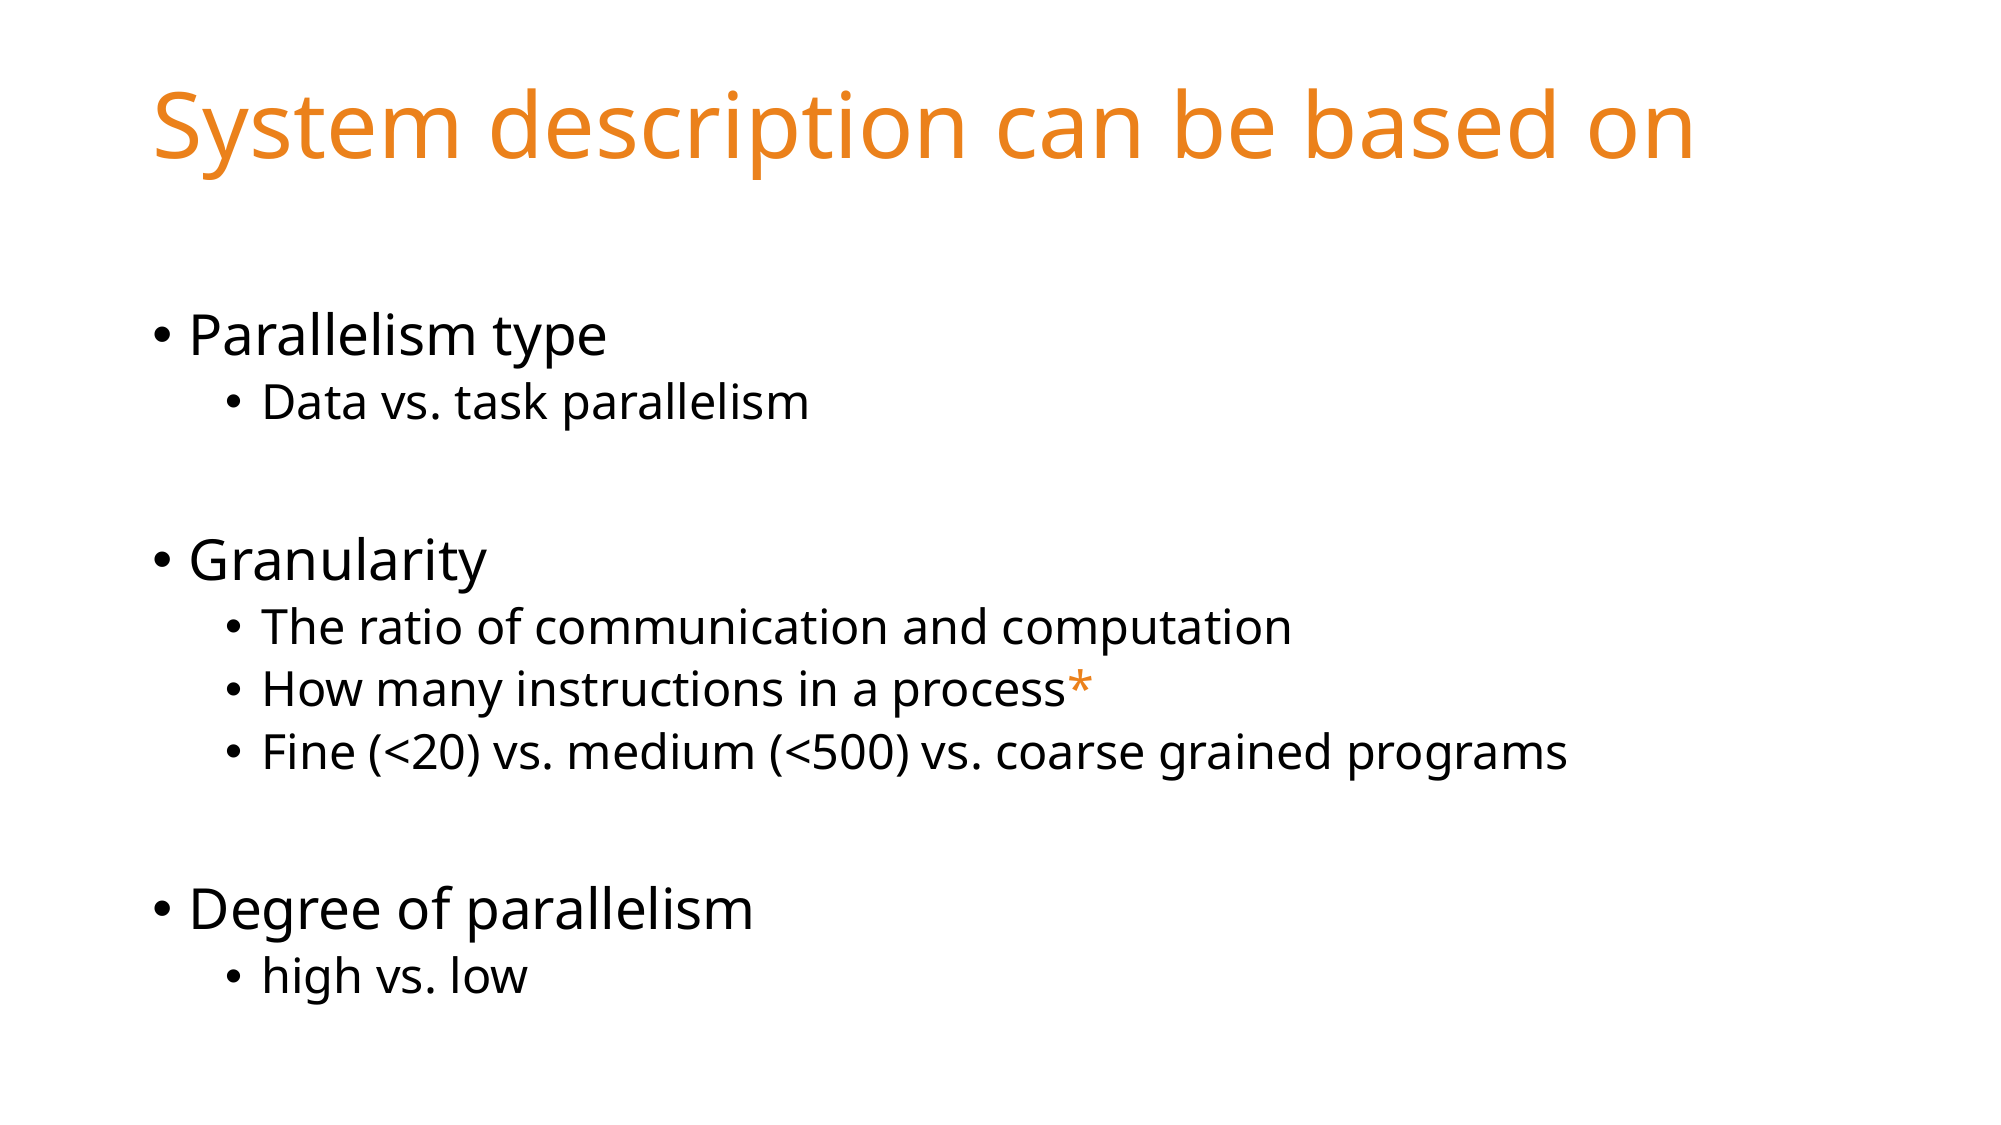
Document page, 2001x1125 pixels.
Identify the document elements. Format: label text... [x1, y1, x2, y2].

list Parallelism type Data vs. task parallelism Granularity The ratio of communication and computation How many instructions in a process* Fine (<20) vs. medium (<500) vs. coarse grained programs Degree of parallelism high vs. low [137, 299, 1863, 1014]
title System description can be based on [137, 20, 1863, 238]
